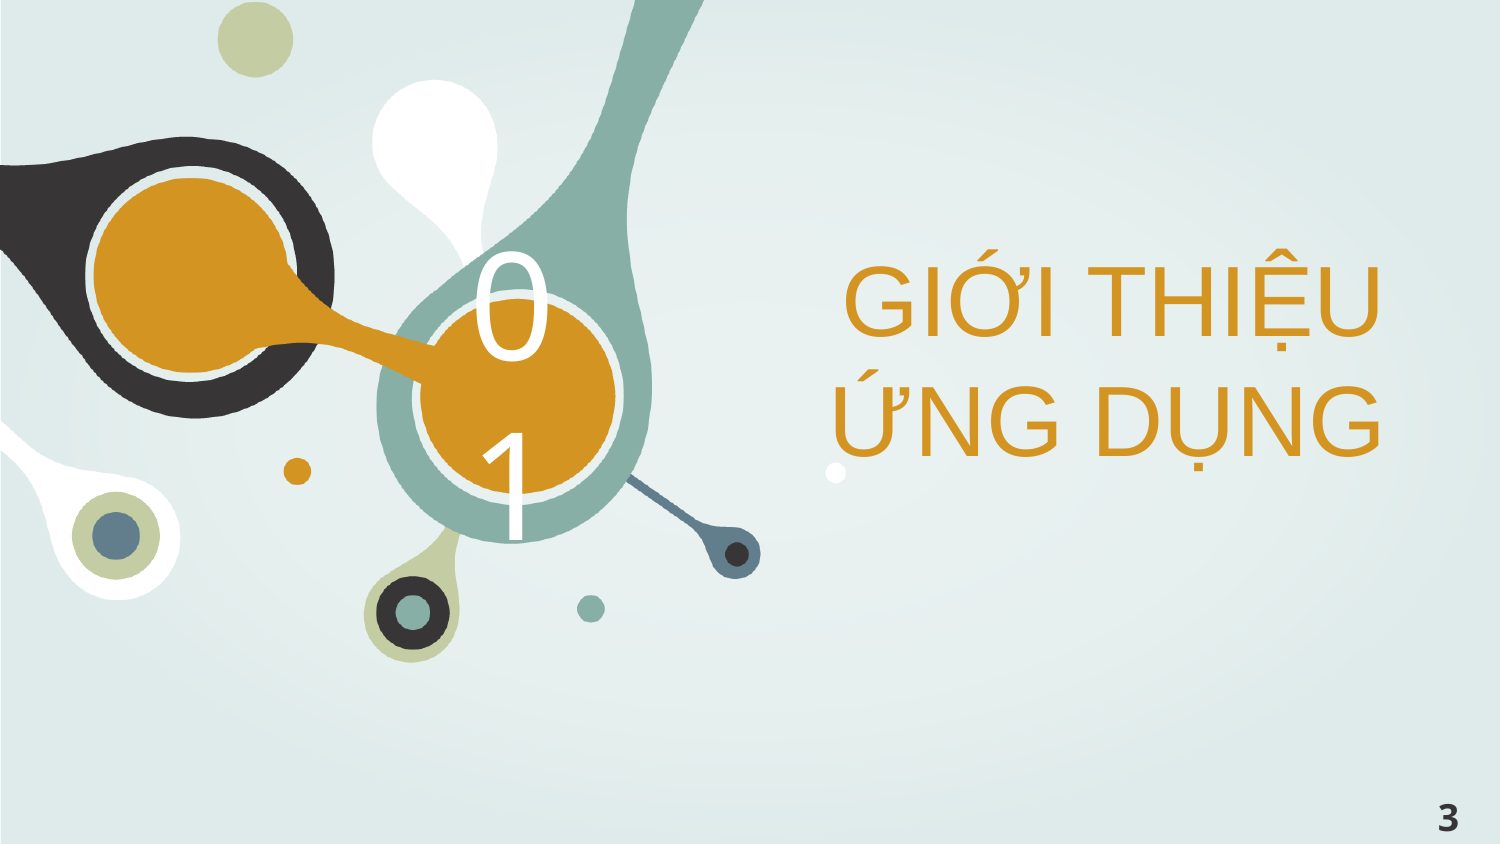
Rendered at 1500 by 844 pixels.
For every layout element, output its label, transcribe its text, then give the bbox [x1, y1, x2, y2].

picture [0, 0, 1500, 844]
title GIỚI THIỆU ỨNG DỤNG [657, 356, 1402, 492]
slide_number ‹#› [1403, 779, 1494, 844]
title 01 [425, 343, 599, 439]
